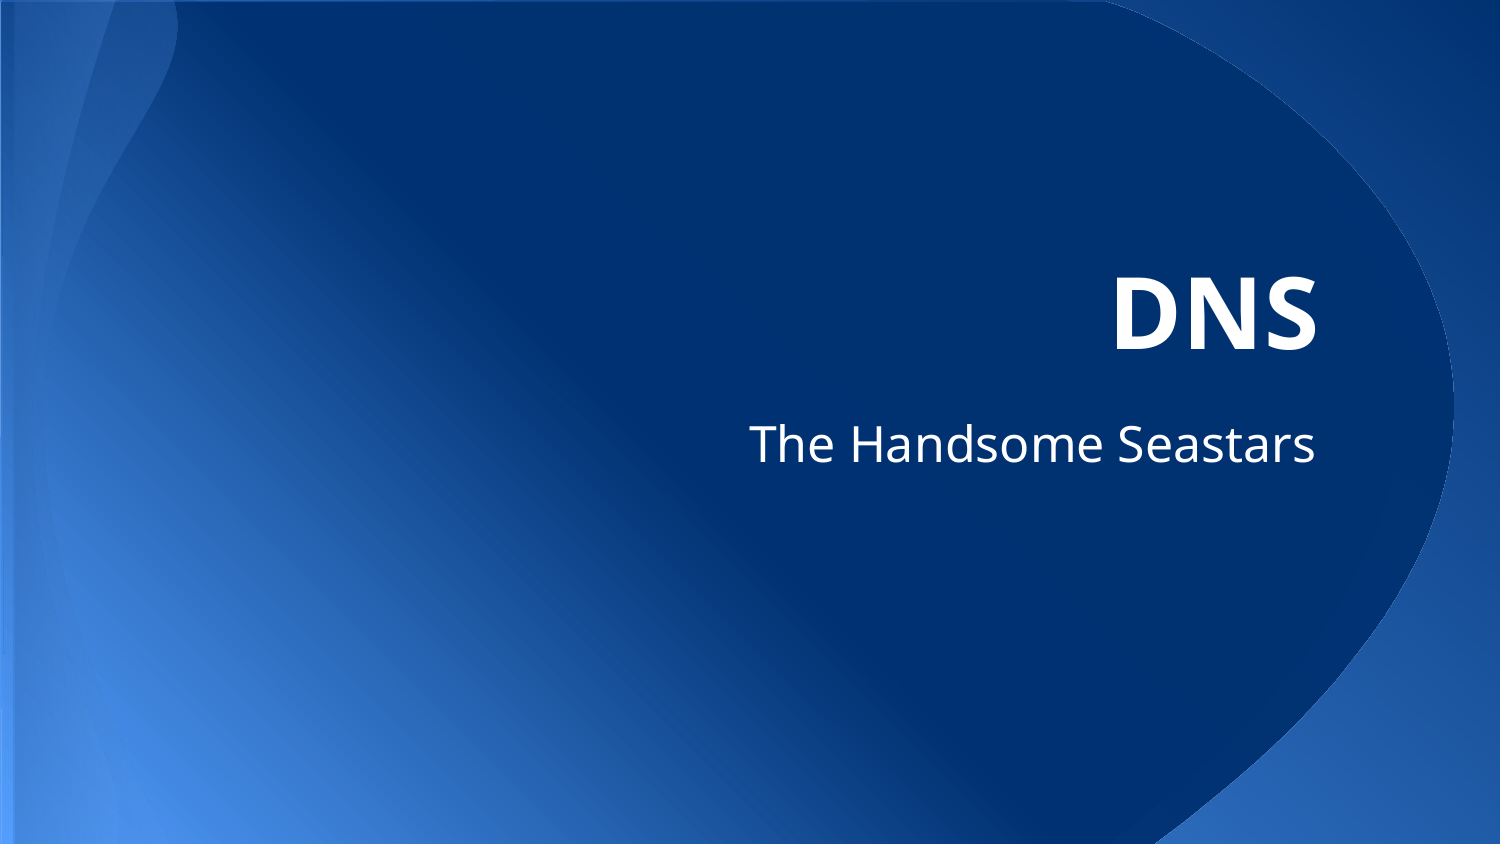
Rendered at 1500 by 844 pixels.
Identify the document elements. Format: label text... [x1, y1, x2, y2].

subtitle The Handsome Seastars [177, 397, 1332, 512]
title DNS [177, 203, 1335, 385]
